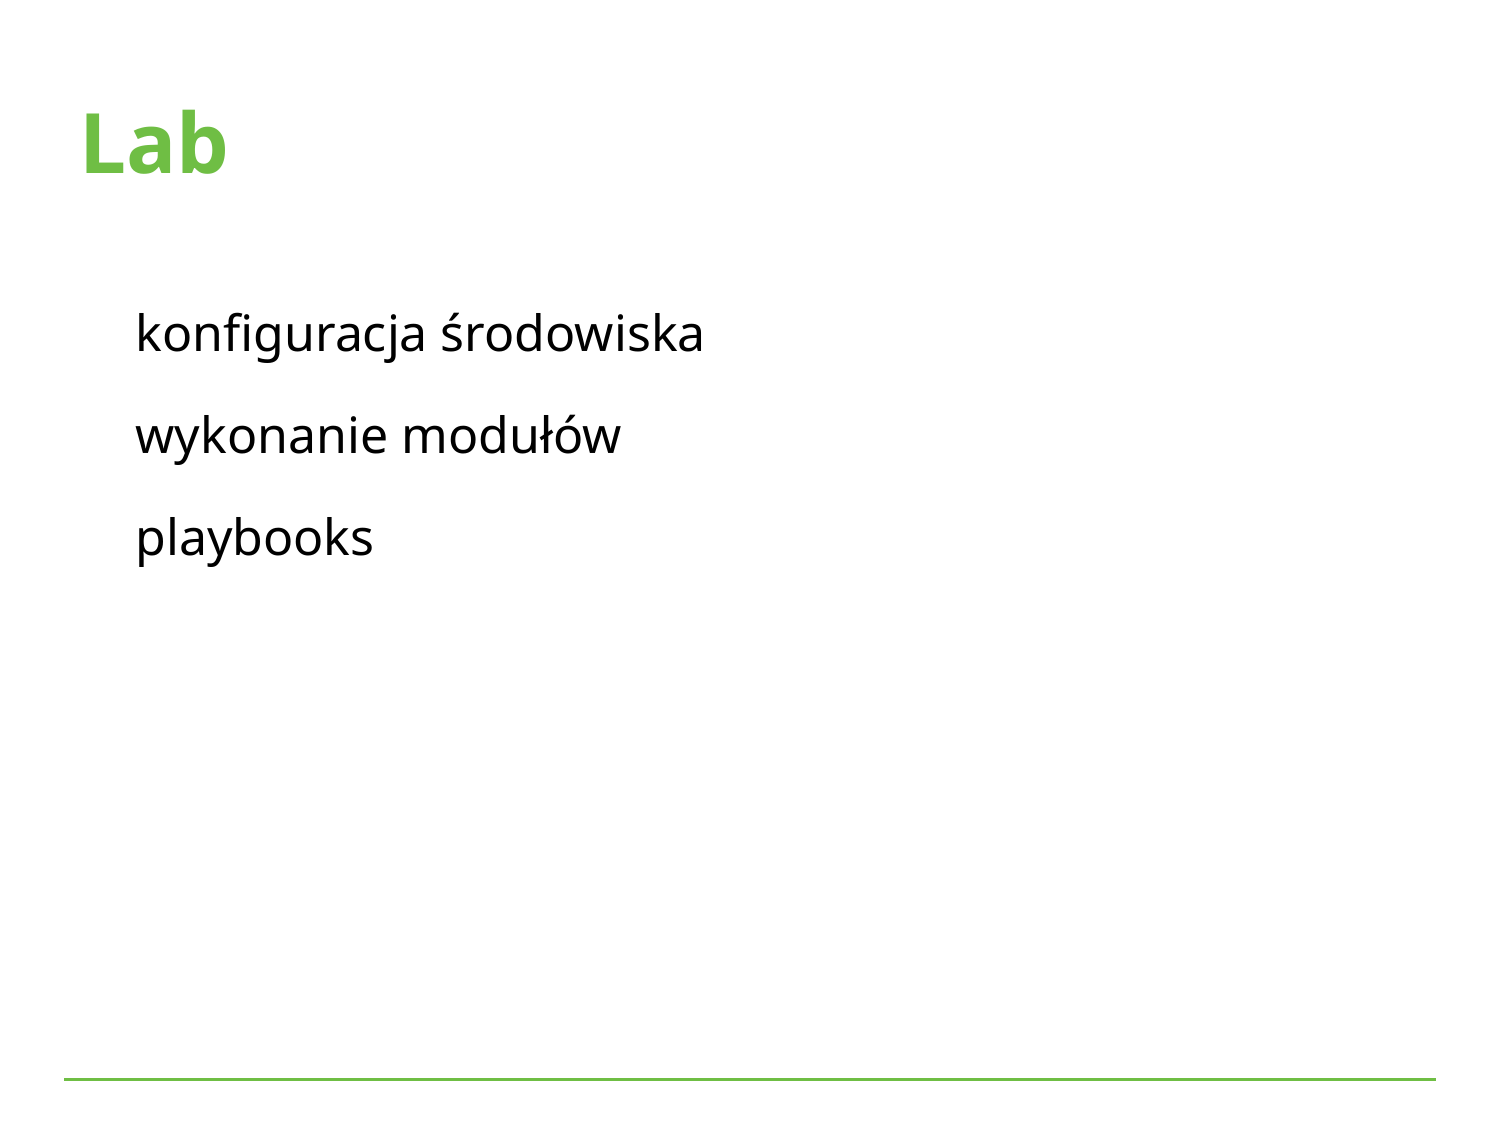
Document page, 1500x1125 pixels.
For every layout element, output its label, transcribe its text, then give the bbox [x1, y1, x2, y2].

text_box Lab [64, 82, 1457, 210]
text_box konfiguracja środowiska wykonanie modułów playbooks [120, 284, 1380, 1044]
